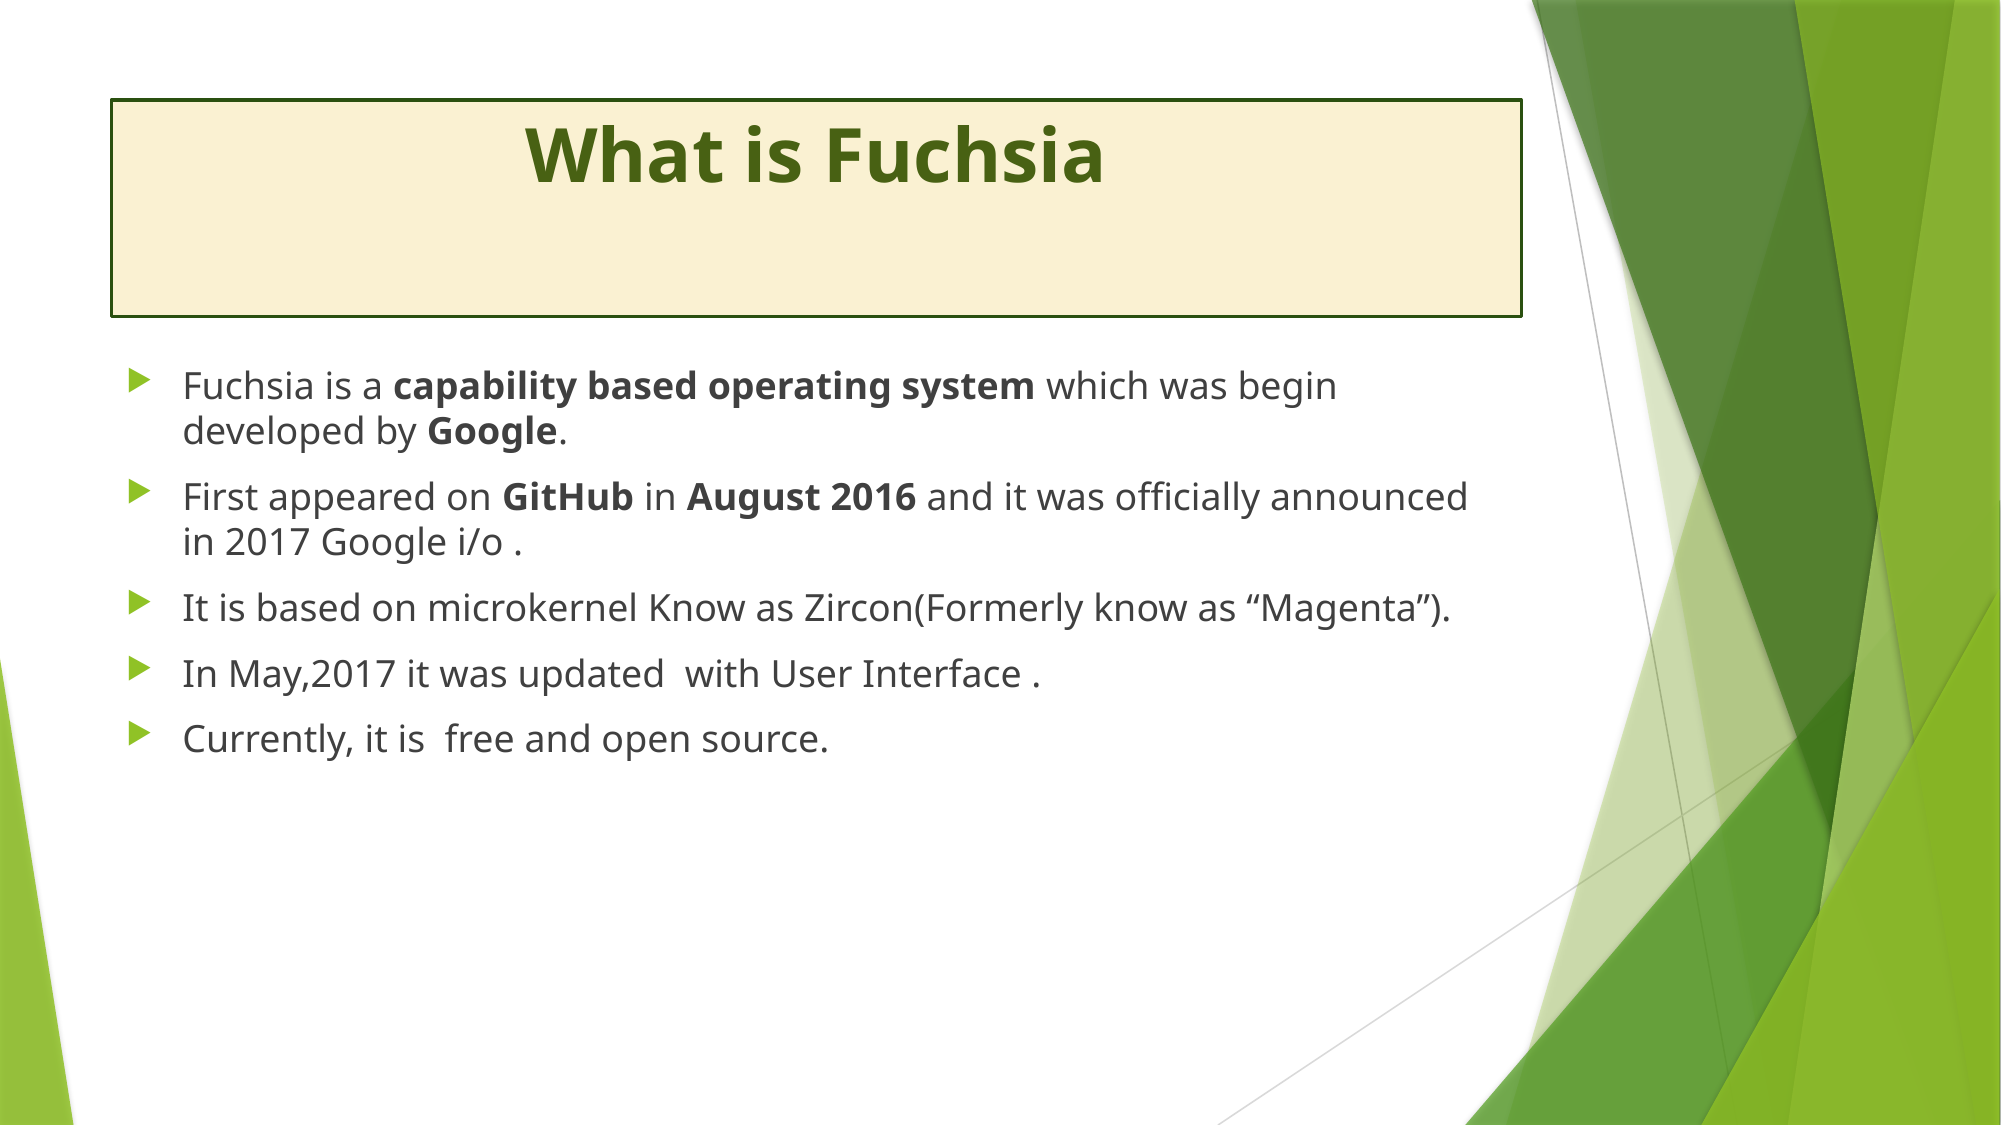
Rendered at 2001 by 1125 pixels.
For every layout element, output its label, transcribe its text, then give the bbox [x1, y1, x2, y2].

list Fuchsia is a capability based operating system which was begin developed by Google. First appeared on GitHub in August 2016 and it was officially announced in 2017 Google i/o . It is based on microkernel Know as Zircon(Formerly know as “Magenta”). In May,2017 it was updated with User Interface . Currently, it is free and open source. [111, 354, 1522, 992]
title What is Fuchsia [110, 98, 1523, 318]
